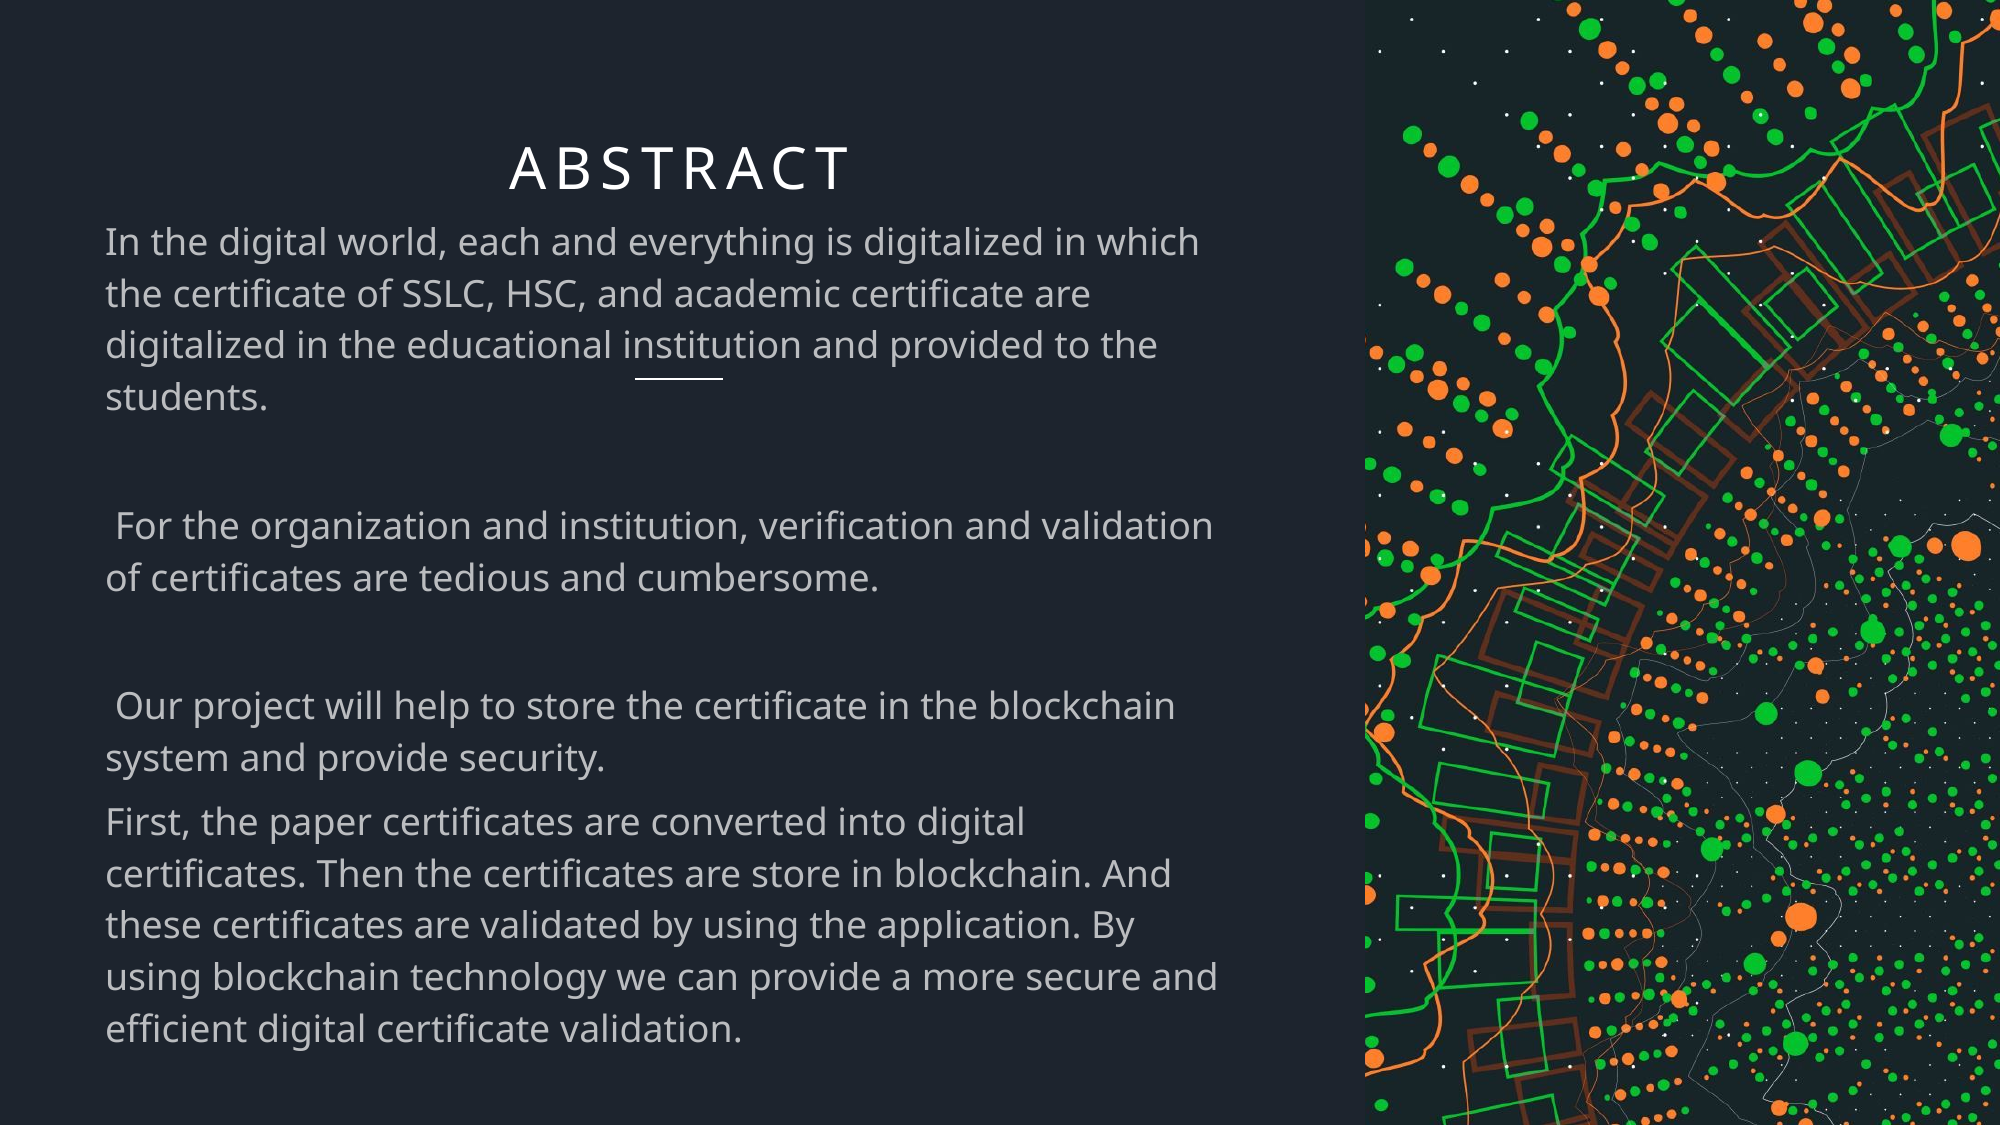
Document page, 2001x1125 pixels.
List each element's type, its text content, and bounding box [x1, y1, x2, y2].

text_box In the digital world, each and everything is digitalized in which the certificate of SSLC, HSC, and academic certificate are digitalized in the educational institution and provided to the students. For the organization and institution, verification and validation of certificates are tedious and cumbersome. Our project will help to store the certificate in the blockchain system and provide security. First, the paper certificates are converted into digital certificates. Then the certificates are store in blockchain. And these certificates are validated by using the application. By using blockchain technology we can provide a more secure and efficient digital certificate validation. [105, 211, 1231, 1037]
picture [1364, 0, 2000, 1125]
text_box [0, 0, 1364, 1125]
title ABSTRACT [177, 35, 1182, 202]
